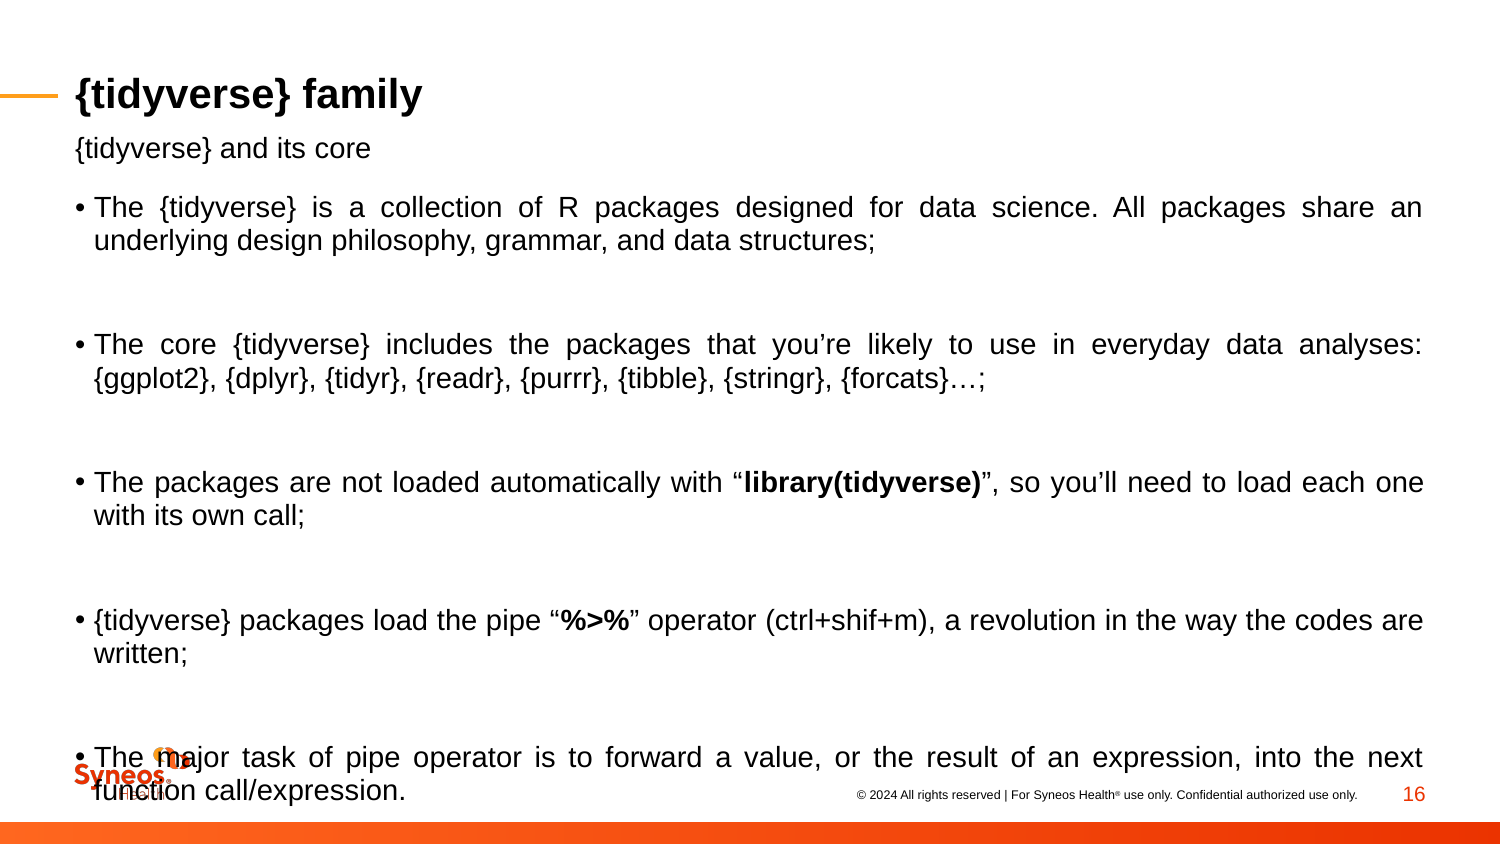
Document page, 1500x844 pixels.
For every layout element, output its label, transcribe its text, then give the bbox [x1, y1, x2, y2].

list {tidyverse} and its core [75, 124, 1425, 163]
title {tidyverse} family [75, 58, 1425, 118]
list The {tidyverse} is a collection of R packages designed for data science. All packages share an underlying design philosophy, grammar, and data structures; The core {tidyverse} includes the packages that you’re likely to use in everyday data analyses: {ggplot2}, {dplyr}, {tidyr}, {readr}, {purrr}, {tibble}, {stringr}, {forcats}…; The packages are not loaded automatically with “library(tidyverse)”, so you’ll need to load each one with its own call; {tidyverse} packages load the pipe “%>%” operator (ctrl+shif+m), a revolution in the way the codes are written; The major task of pipe operator is to forward a value, or the result of an expression, into the next function call/expression. [75, 191, 1425, 710]
picture [70, 743, 194, 804]
